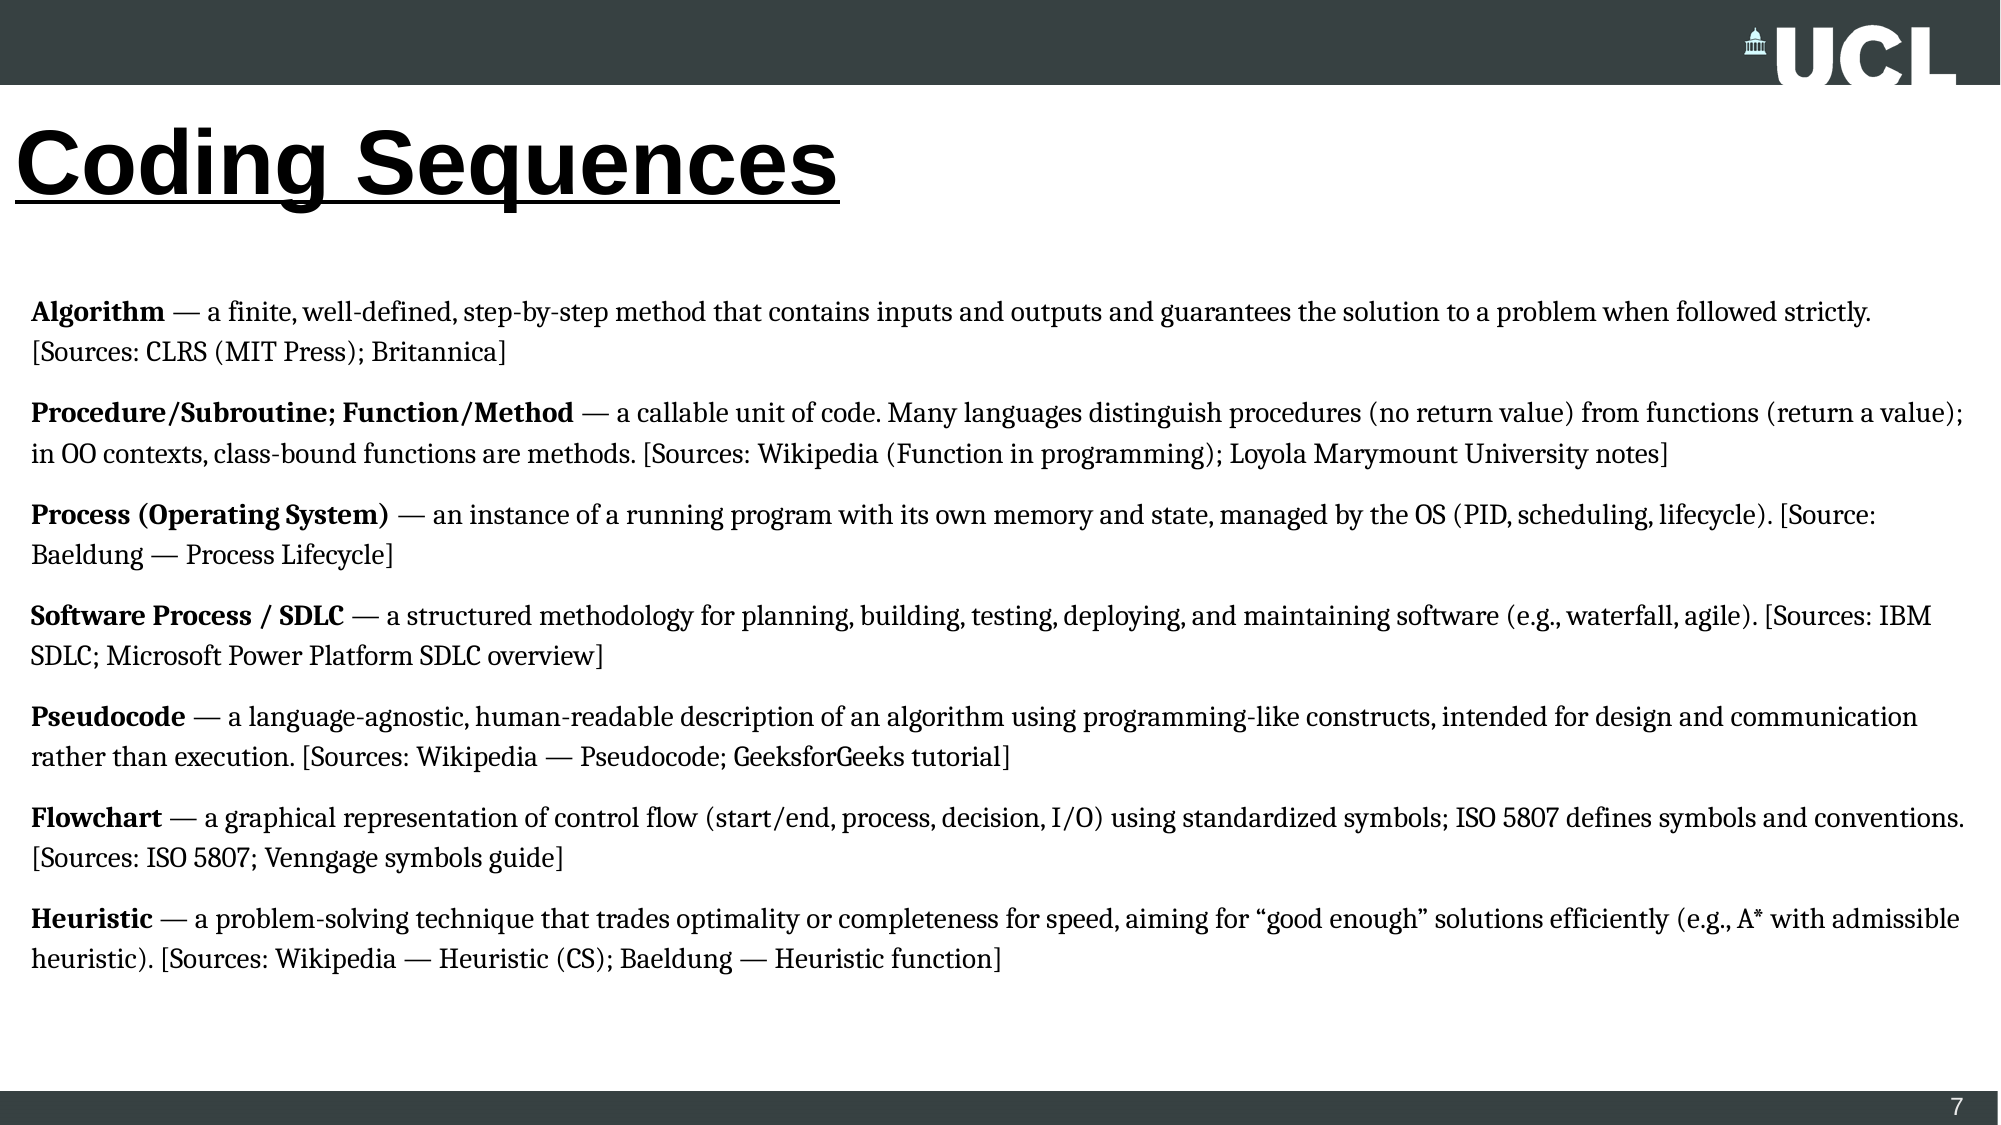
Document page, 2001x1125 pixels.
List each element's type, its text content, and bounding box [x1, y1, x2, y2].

text_box Algorithm — a finite, well-defined, step-by-step method that contains inputs and outputs and guarantees the solution to a problem when followed strictly. [Sources: CLRS (MIT Press); Britannica] Procedure/Subroutine; Function/Method — a callable unit of code. Many languages distinguish procedures (no return value) from functions (return a value); in OO contexts, class-bound functions are methods. [Sources: Wikipedia (Function in programming); Loyola Marymount University notes] Process (Operating System) — an instance of a running program with its own memory and state, managed by the OS (PID, scheduling, lifecycle). [Source: Baeldung — Process Lifecycle] Software Process / SDLC — a structured methodology for planning, building, testing, deploying, and maintaining software (e.g., waterfall, agile). [Sources: IBM SDLC; Microsoft Power Platform SDLC overview] Pseudocode — a language-agnostic, human-readable description of an algorithm using programming-like constructs, intended for design and communication rather than execution. [Sources: Wikipedia — Pseudocode; GeeksforGeeks tutorial] Flowchart — a graphical representation of control flow (start/end, process, decision, I/O) using standardized symbols; ISO 5807 defines symbols and conventions. [Sources: ISO 5807; Venngage symbols guide] Heuristic — a problem-solving technique that trades optimality or completeness for speed, aiming for “good enough” solutions efficiently (e.g., A* with admissible heuristic). [Sources: Wikipedia — Heuristic (CS); Baeldung — Heuristic function] [16, 280, 1984, 983]
slide_number 7 [1935, 1082, 2000, 1125]
title Coding Sequences [0, 95, 1857, 209]
